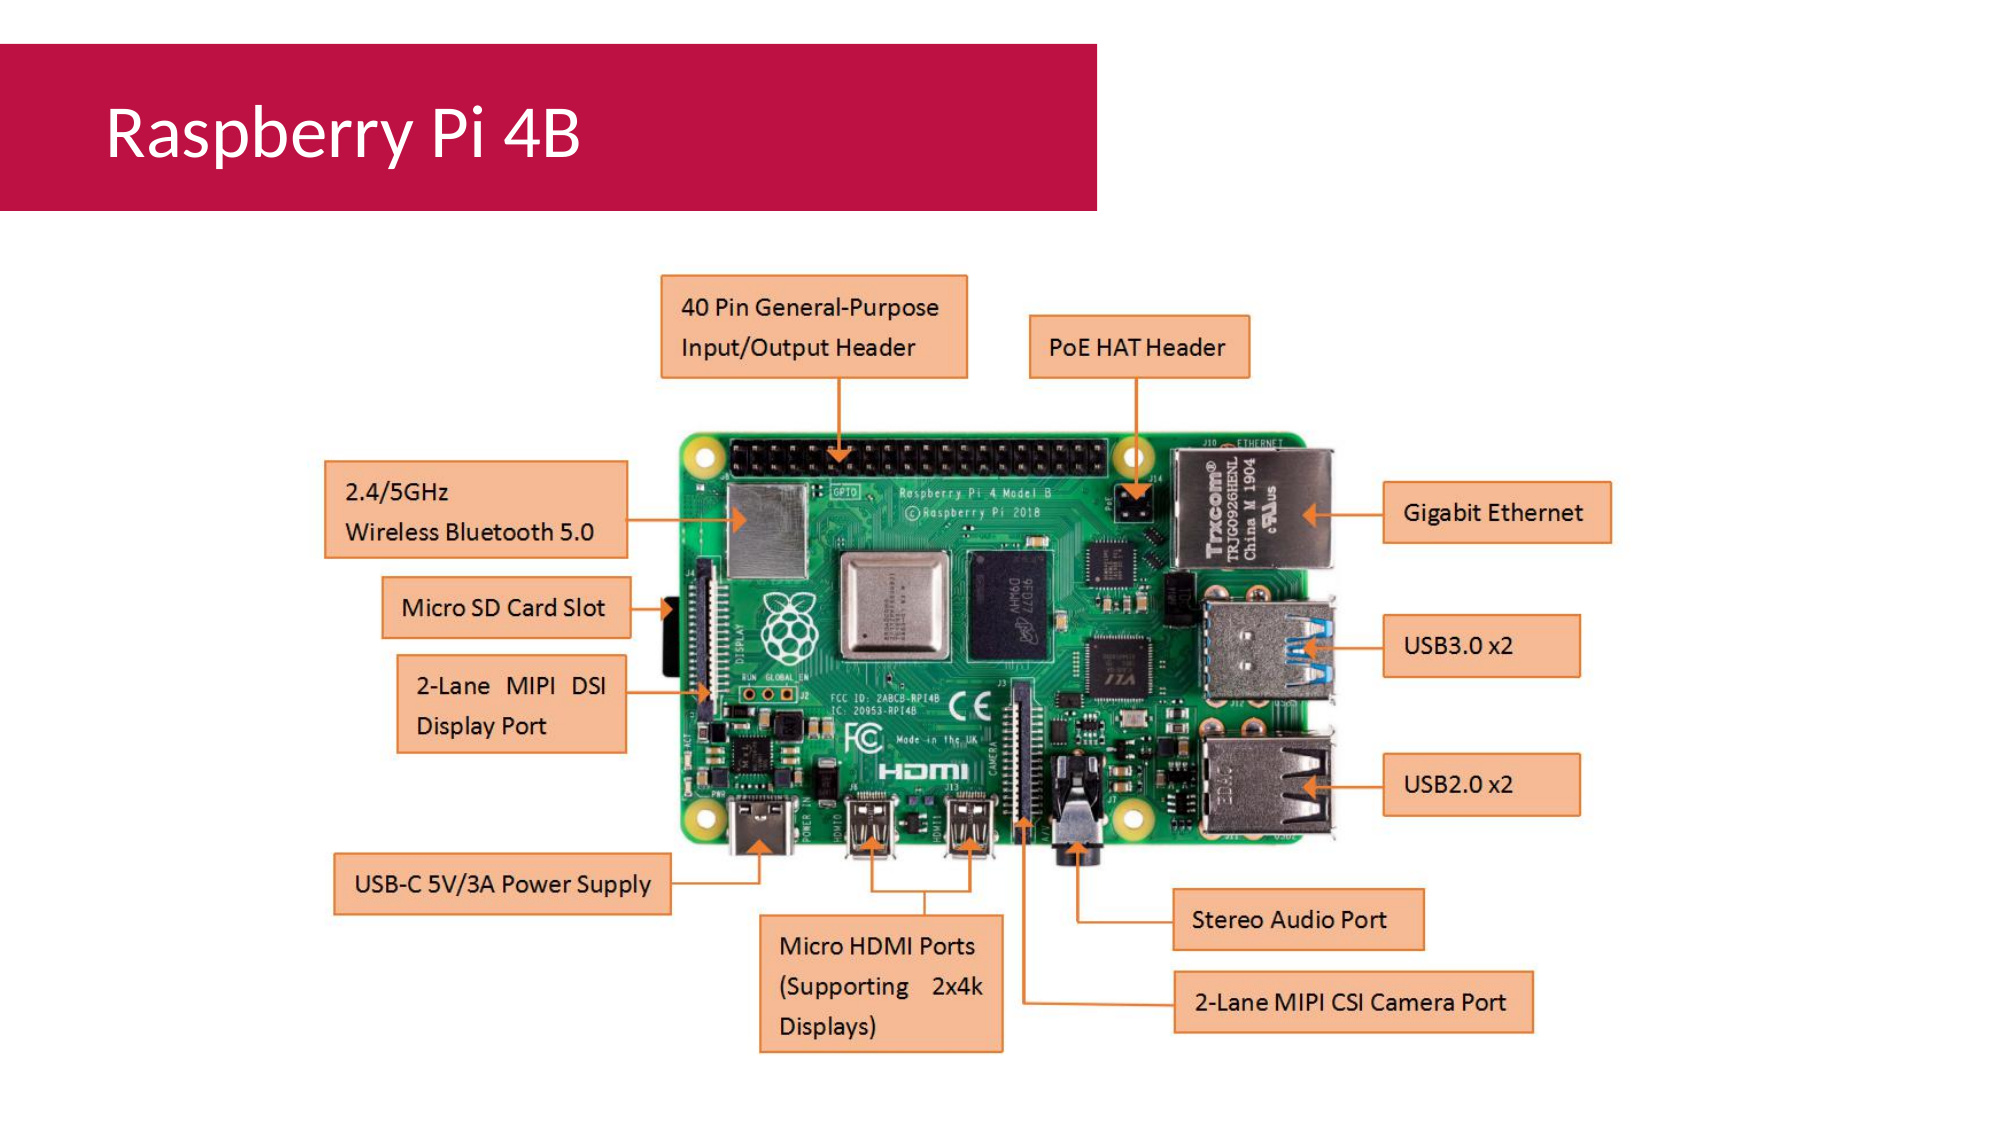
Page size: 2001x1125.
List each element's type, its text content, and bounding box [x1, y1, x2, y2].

text_box [0, 43, 1098, 212]
text_box Raspberry Pi 4B [90, 74, 598, 180]
picture [307, 247, 1641, 1076]
